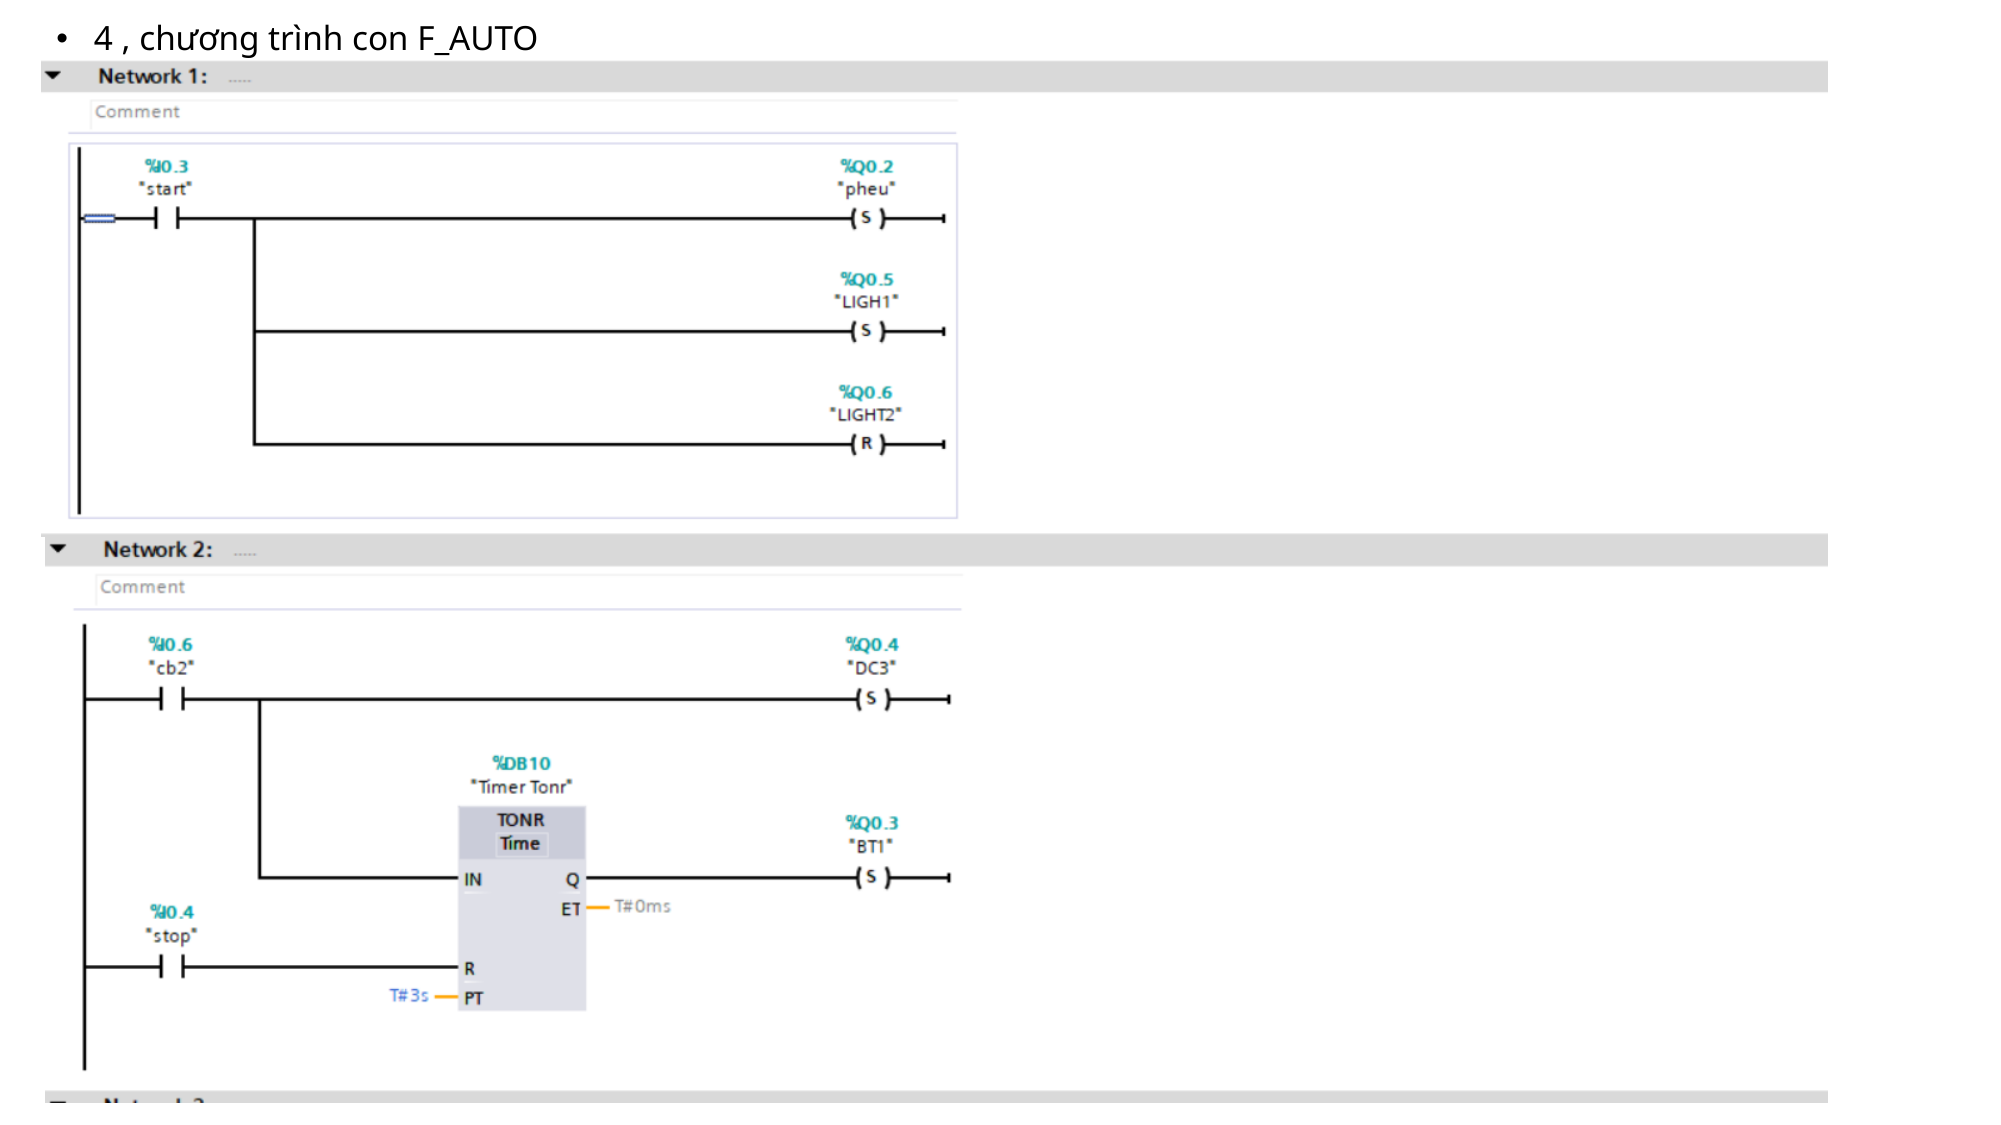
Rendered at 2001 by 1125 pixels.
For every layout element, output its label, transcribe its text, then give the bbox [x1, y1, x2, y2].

list 4 , chương trình con F_AUTO [41, 14, 1974, 1113]
picture [41, 59, 1828, 1103]
